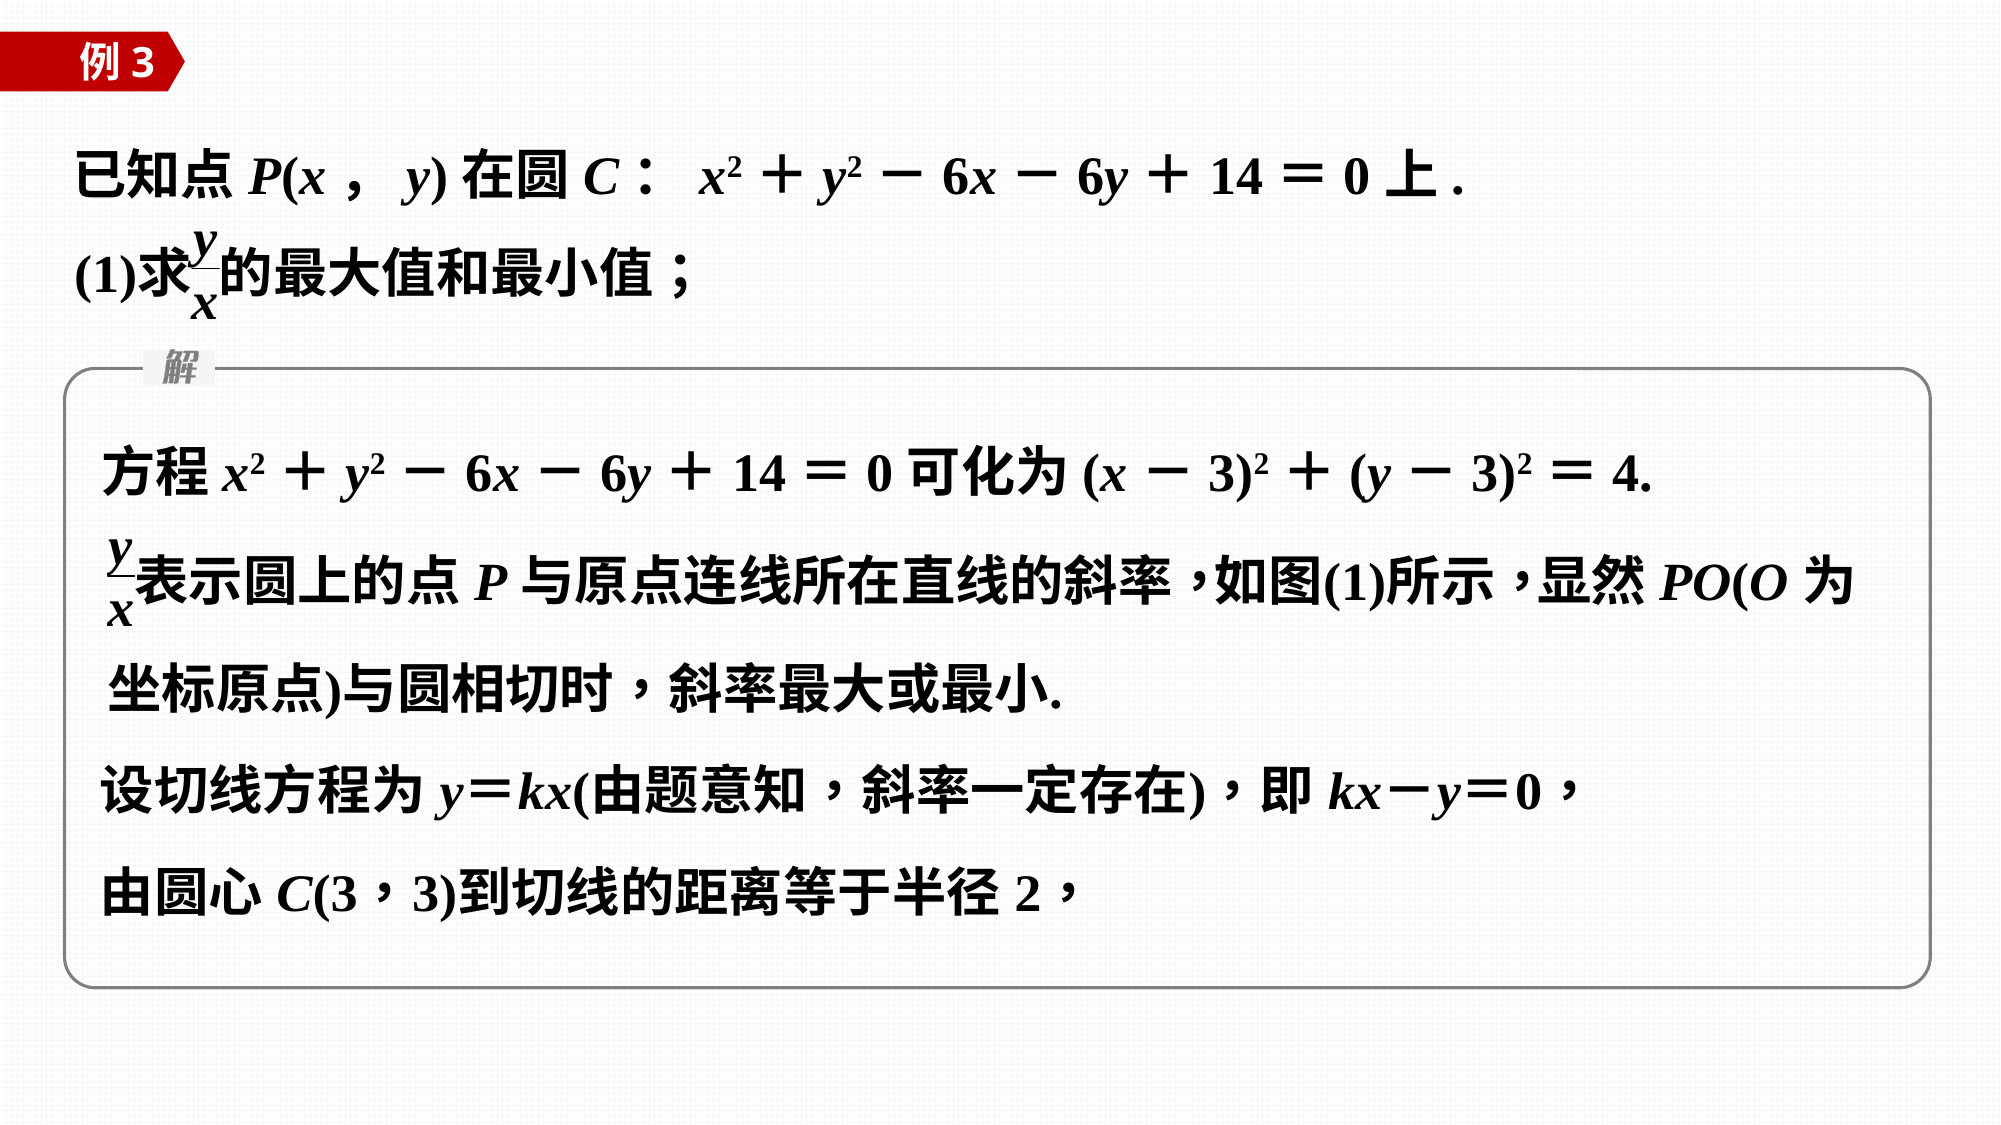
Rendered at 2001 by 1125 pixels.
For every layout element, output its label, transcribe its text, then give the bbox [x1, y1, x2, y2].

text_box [64, 349, 1931, 988]
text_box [74, 205, 1960, 334]
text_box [99, 743, 1985, 839]
text_box 例3 [64, 28, 171, 94]
text_box 已知点P(x，y)在圆C：x2＋y2－6x－6y＋14＝0上. [57, 100, 1913, 213]
text_box [0, 31, 64, 92]
text_box [171, 37, 185, 86]
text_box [99, 845, 1985, 940]
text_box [107, 512, 1858, 738]
